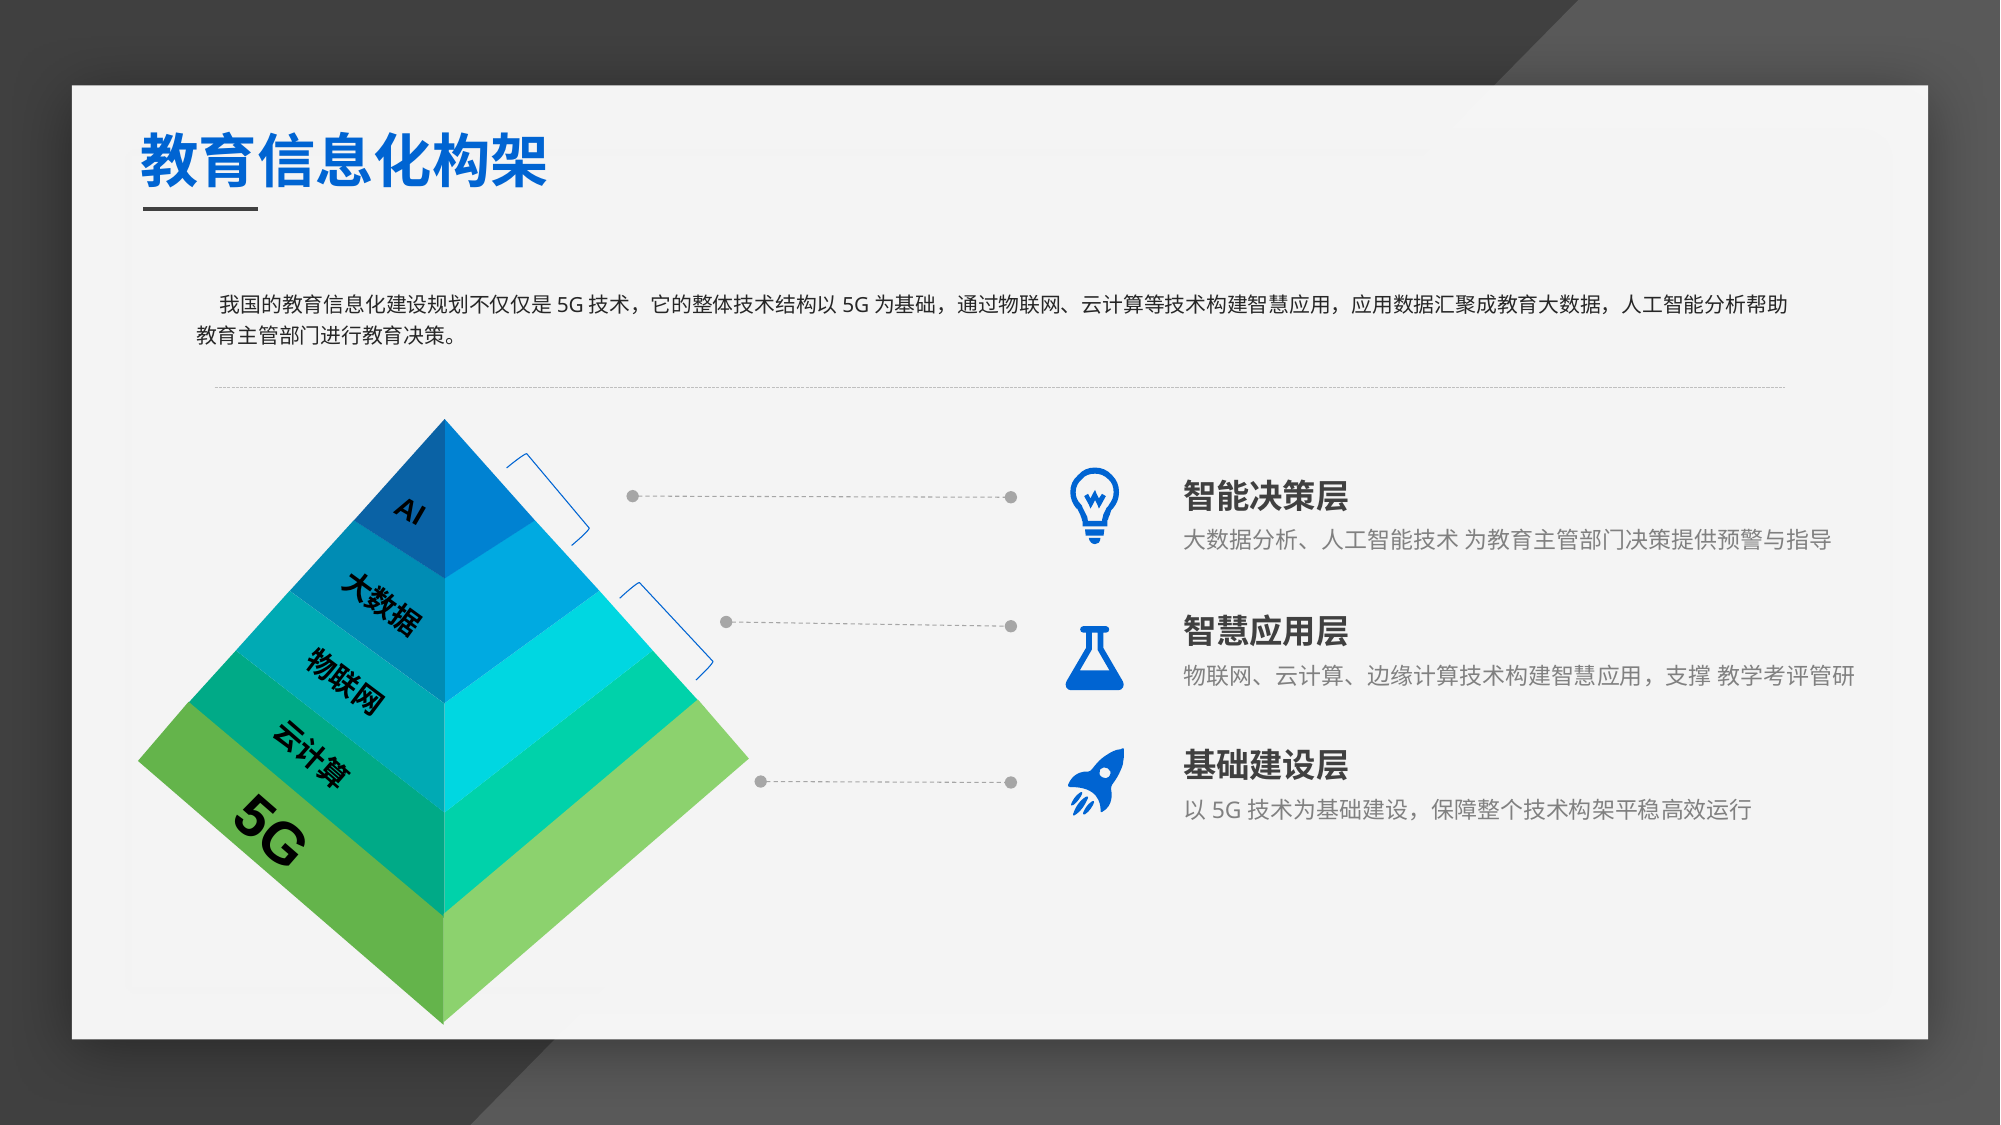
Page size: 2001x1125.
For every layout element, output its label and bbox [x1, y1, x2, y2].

text_box [1071, 792, 1095, 816]
text_box [1070, 467, 1120, 527]
text_box [1068, 748, 1124, 813]
text_box [1168, 467, 1892, 562]
text_box [726, 621, 1011, 627]
text_box [1065, 626, 1124, 691]
text_box [1088, 537, 1101, 545]
text_box [1168, 602, 1892, 697]
text_box [1168, 737, 1892, 831]
text_box [181, 277, 1819, 388]
text_box [125, 116, 564, 209]
text_box [137, 419, 749, 1025]
text_box [1085, 529, 1105, 536]
